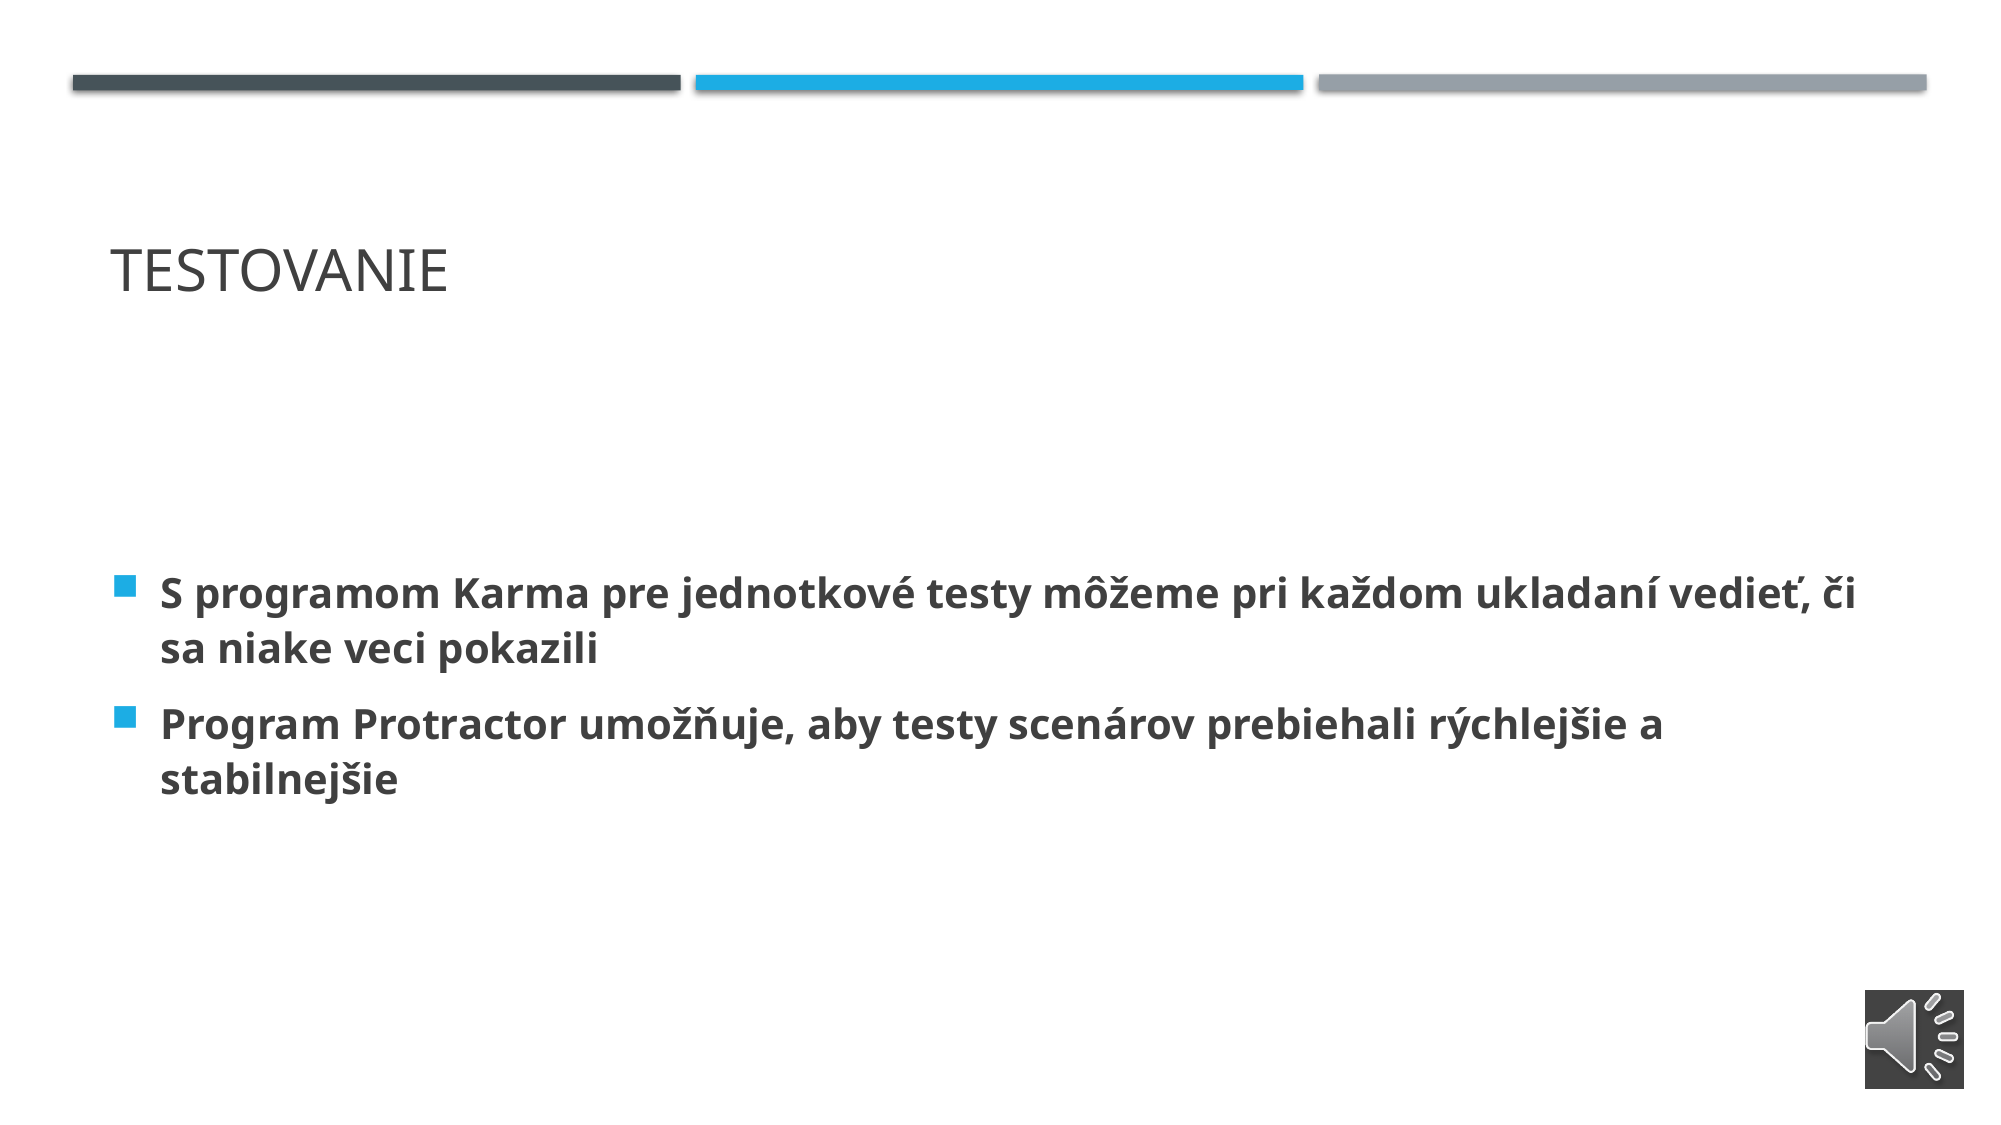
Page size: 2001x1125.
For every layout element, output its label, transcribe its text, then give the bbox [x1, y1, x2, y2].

title Testovanie [95, 115, 1905, 311]
picture [1864, 989, 1966, 1091]
list S programom Karma pre jednotkové testy môžeme pri každom ukladaní vedieť, či sa niake veci pokazili Program Protractor umožňuje, aby testy scenárov prebiehali rýchlejšie a stabilnejšie [95, 383, 1905, 981]
